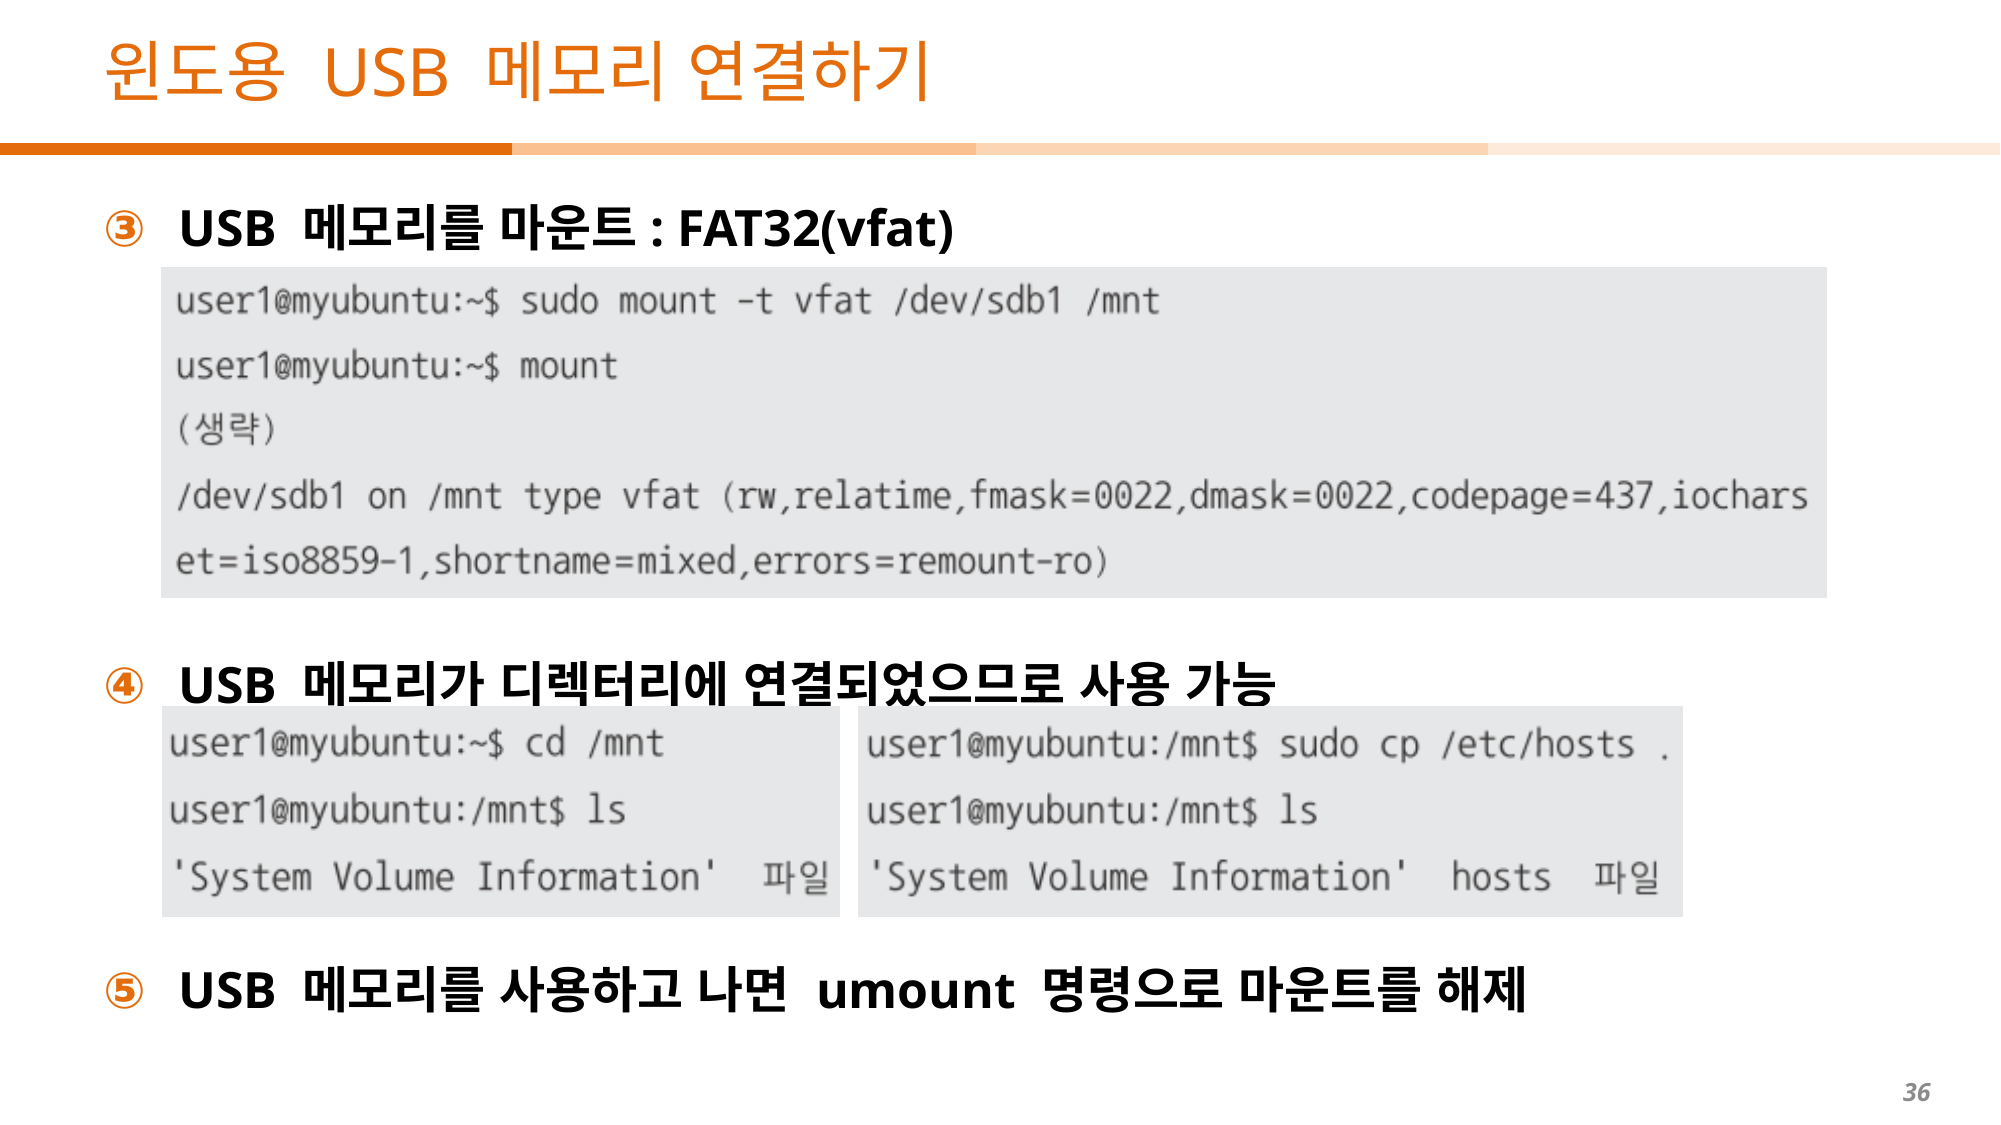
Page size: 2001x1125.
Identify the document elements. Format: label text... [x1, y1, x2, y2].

list USB 메모리를 마운트: FAT32(vfat) USB 메모리가 디렉터리에 연결되었으므로 사용 가능 USB 메모리를 사용하고 나면 umount 명령으로 마운트를 해제 [88, 176, 1920, 1083]
picture [857, 706, 1683, 918]
picture [161, 266, 1828, 599]
picture [162, 706, 840, 917]
title 윈도용 USB 메모리 연결하기 [88, 18, 1920, 122]
